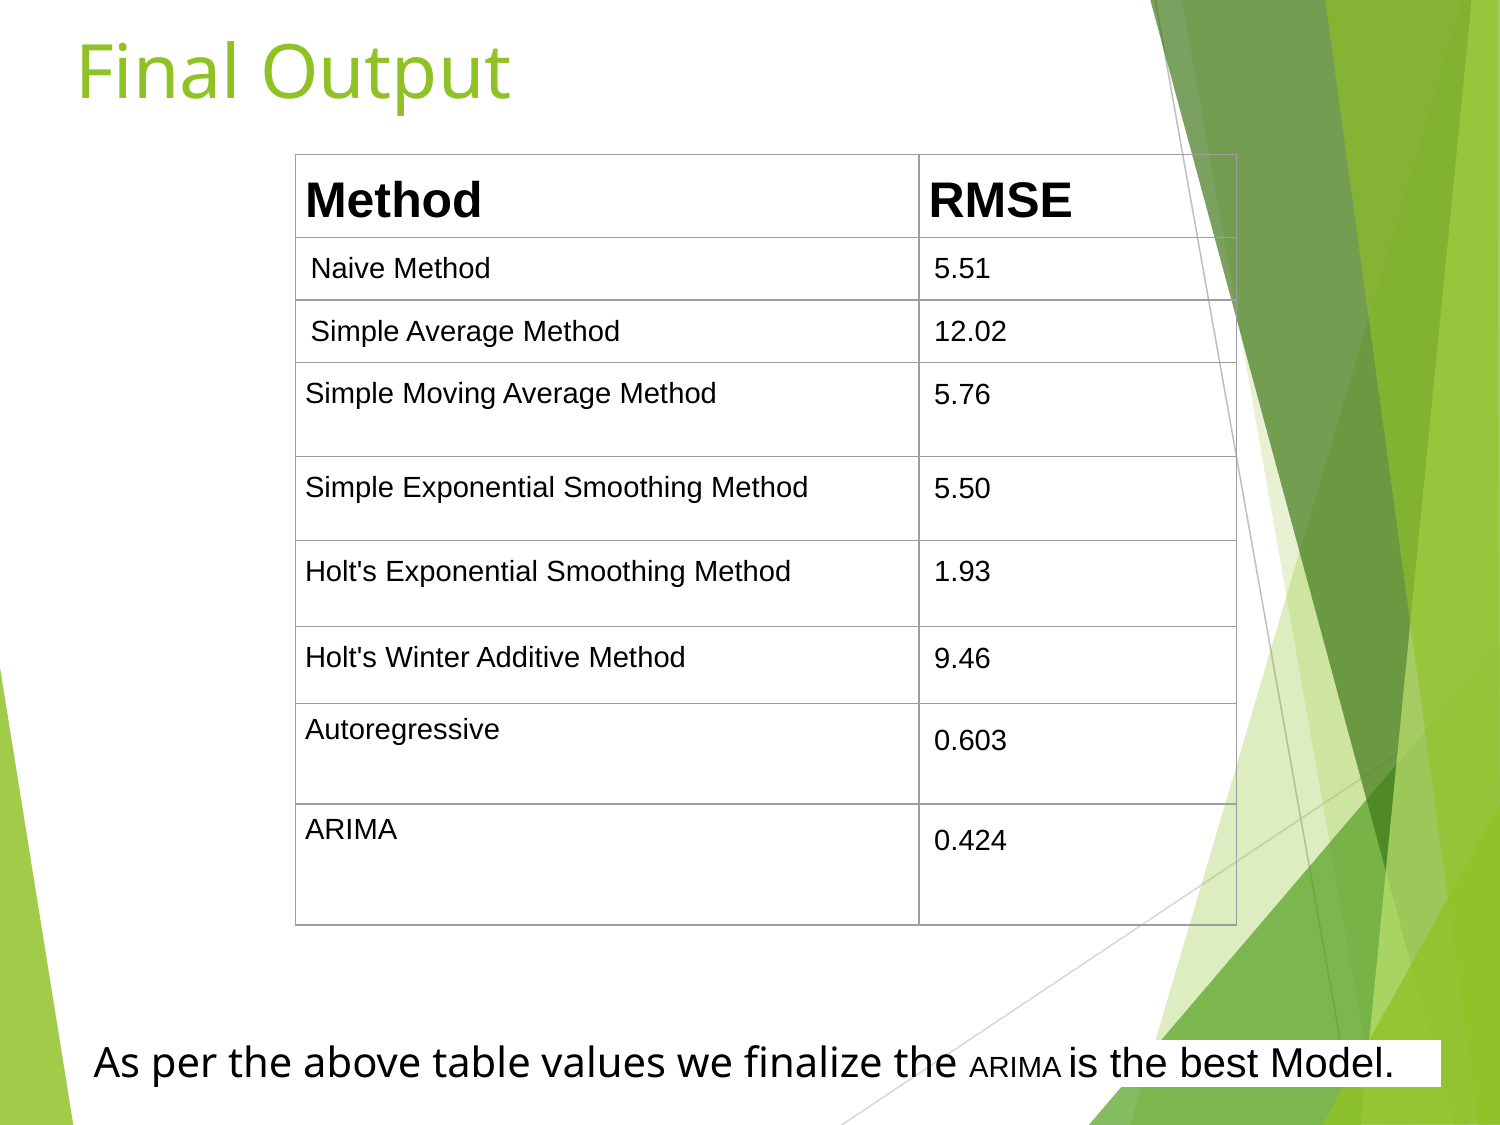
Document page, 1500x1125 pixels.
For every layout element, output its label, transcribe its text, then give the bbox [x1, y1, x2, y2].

table_header RMSE [920, 155, 1236, 237]
table_cell Holt's Exponential Smoothing Method [296, 541, 918, 626]
title Final Output [59, 15, 1224, 131]
table_cell Simple Moving Average Method [296, 363, 918, 456]
table_cell 9.46 [920, 627, 1236, 703]
table_cell 1.93 [920, 541, 1236, 626]
text_box As per the above table values we finalize the ARIMA is the best Model. [78, 1013, 1481, 1102]
table_cell 0.424 [920, 805, 1236, 924]
table_cell Simple Exponential Smoothing Method [296, 457, 918, 540]
table_cell ARIMA [296, 805, 918, 924]
table_header Method [296, 155, 918, 237]
table_cell Autoregressive [296, 704, 918, 803]
table_cell 5.76 [920, 363, 1236, 456]
table_cell 5.51 [920, 238, 1236, 299]
table_cell Naive Method [296, 238, 918, 299]
table_cell 0.603 [920, 704, 1236, 803]
table_cell Simple Average Method [296, 301, 918, 362]
table_cell 12.02 [920, 301, 1236, 362]
table_cell 5.50 [920, 457, 1236, 540]
table_cell Holt's Winter Additive Method [296, 627, 918, 703]
